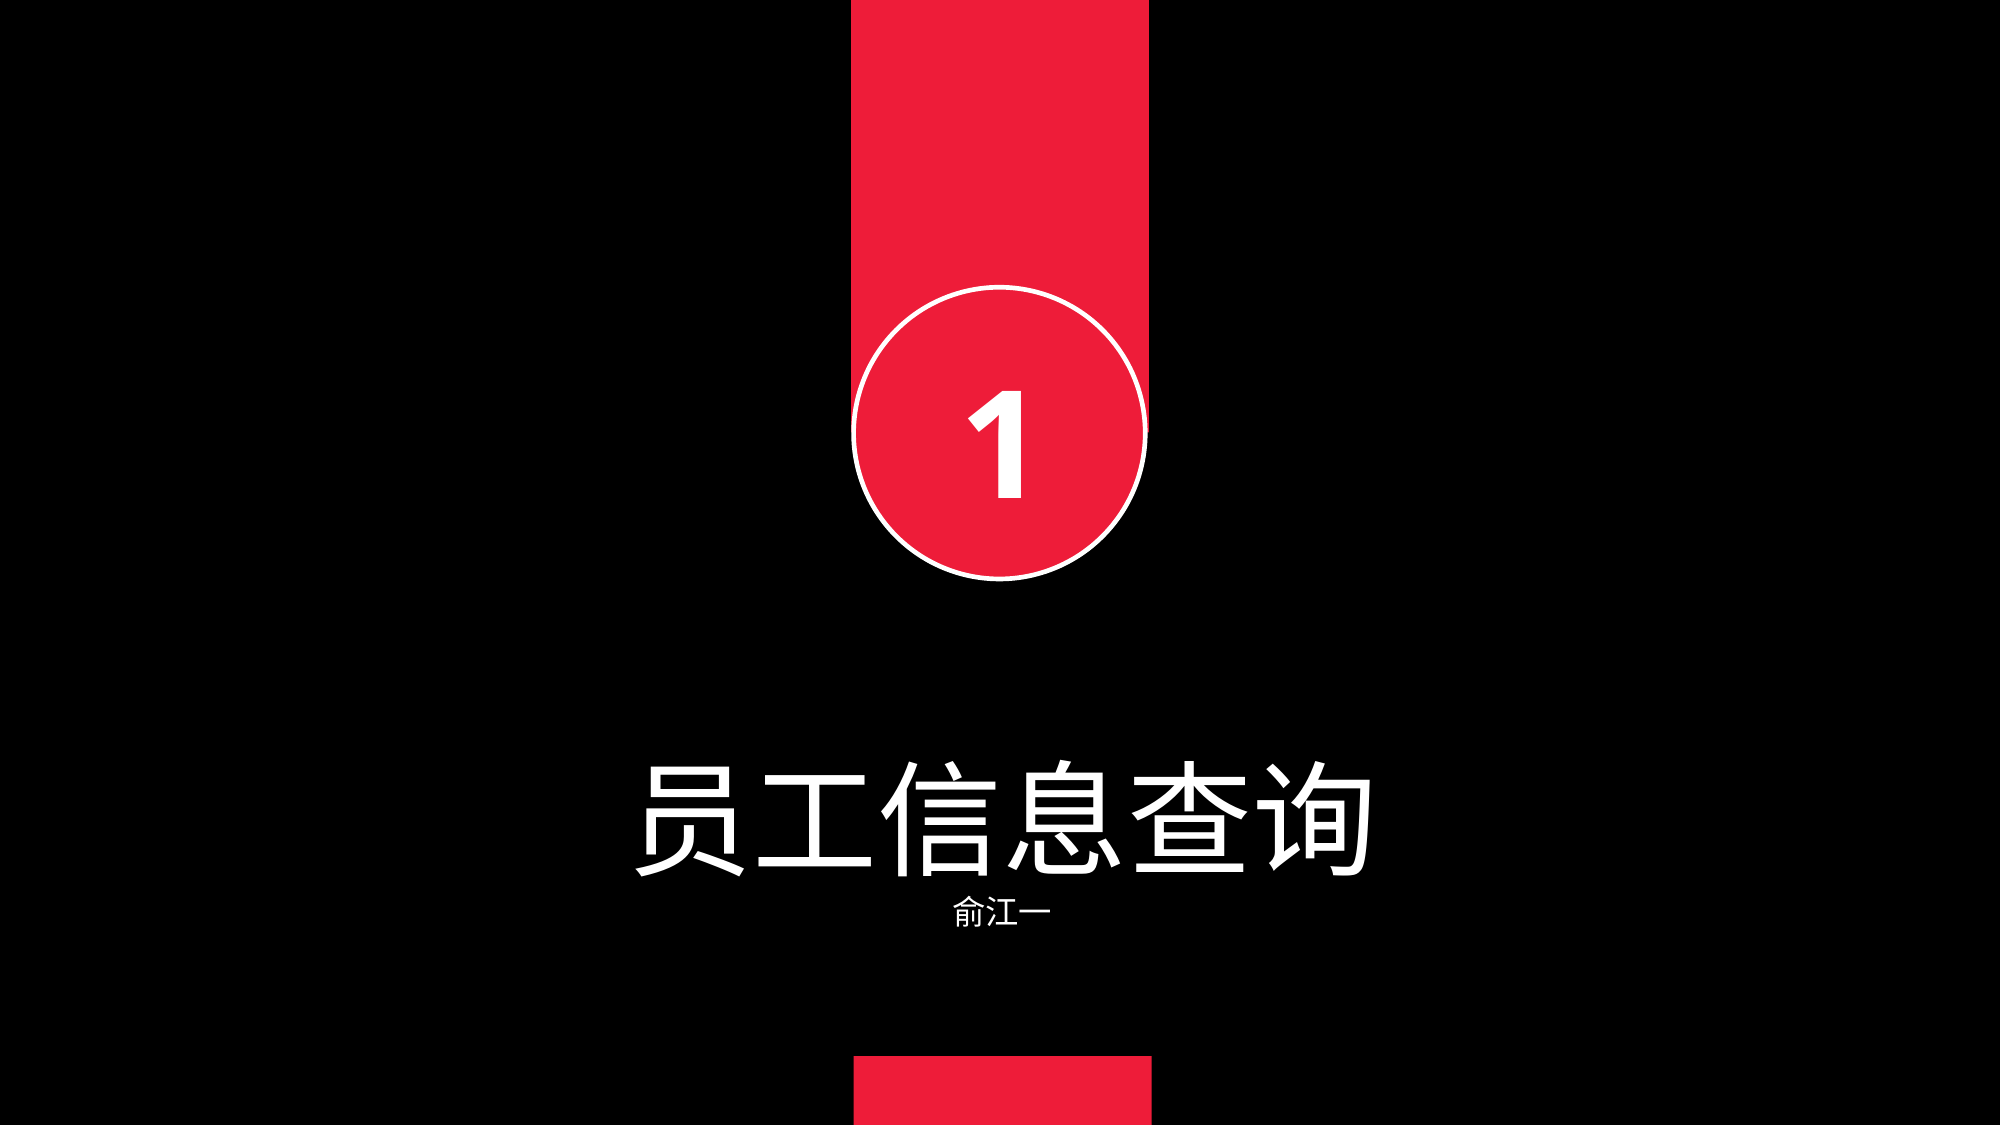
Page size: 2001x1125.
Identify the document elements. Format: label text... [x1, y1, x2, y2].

text_box 员工信息查询 俞江一 [269, 734, 1736, 939]
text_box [853, 287, 1146, 579]
text_box [852, 1055, 1153, 1125]
text_box [850, 0, 1150, 433]
